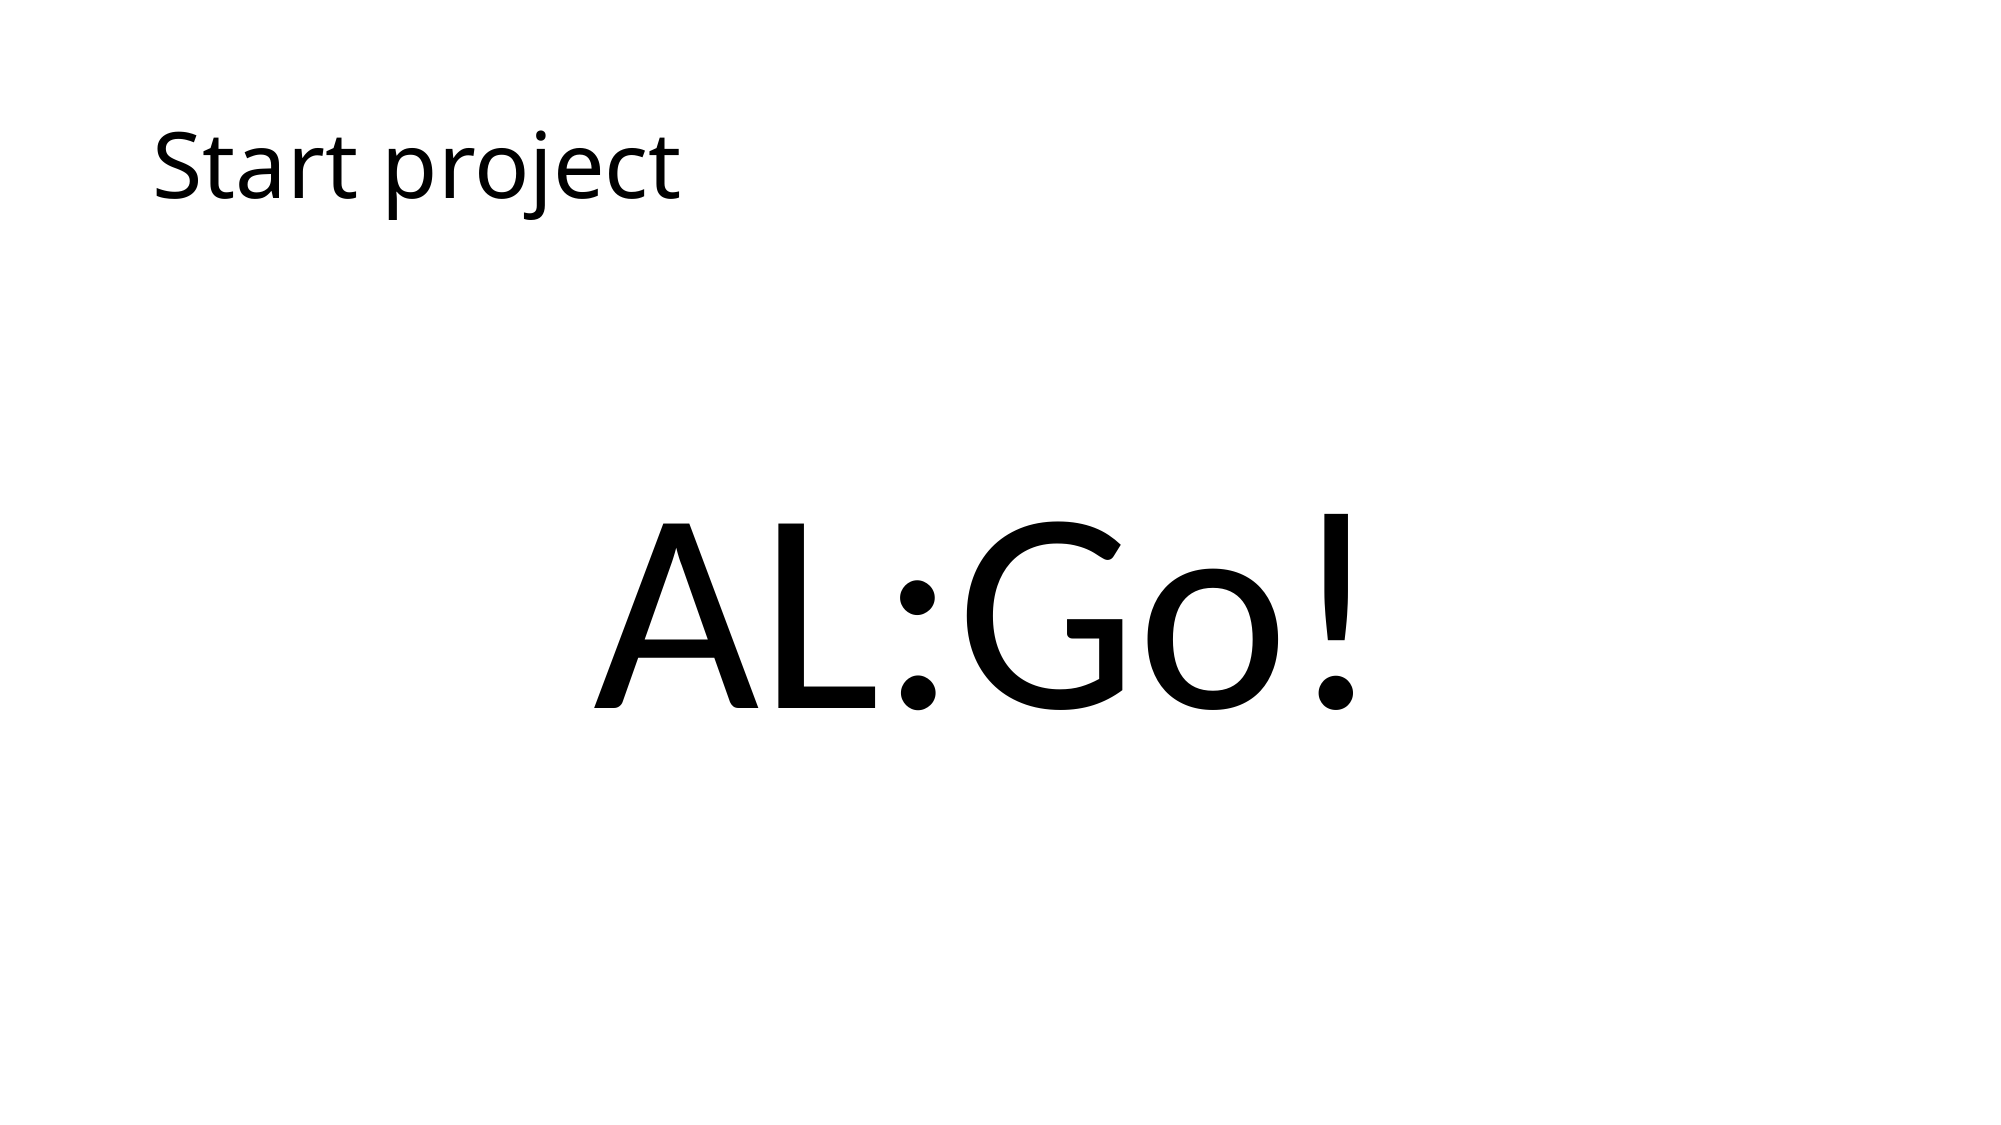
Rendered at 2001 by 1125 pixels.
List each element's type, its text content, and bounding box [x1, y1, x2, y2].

title Start project [137, 59, 1863, 278]
list AL:Go! [125, 452, 1851, 781]
